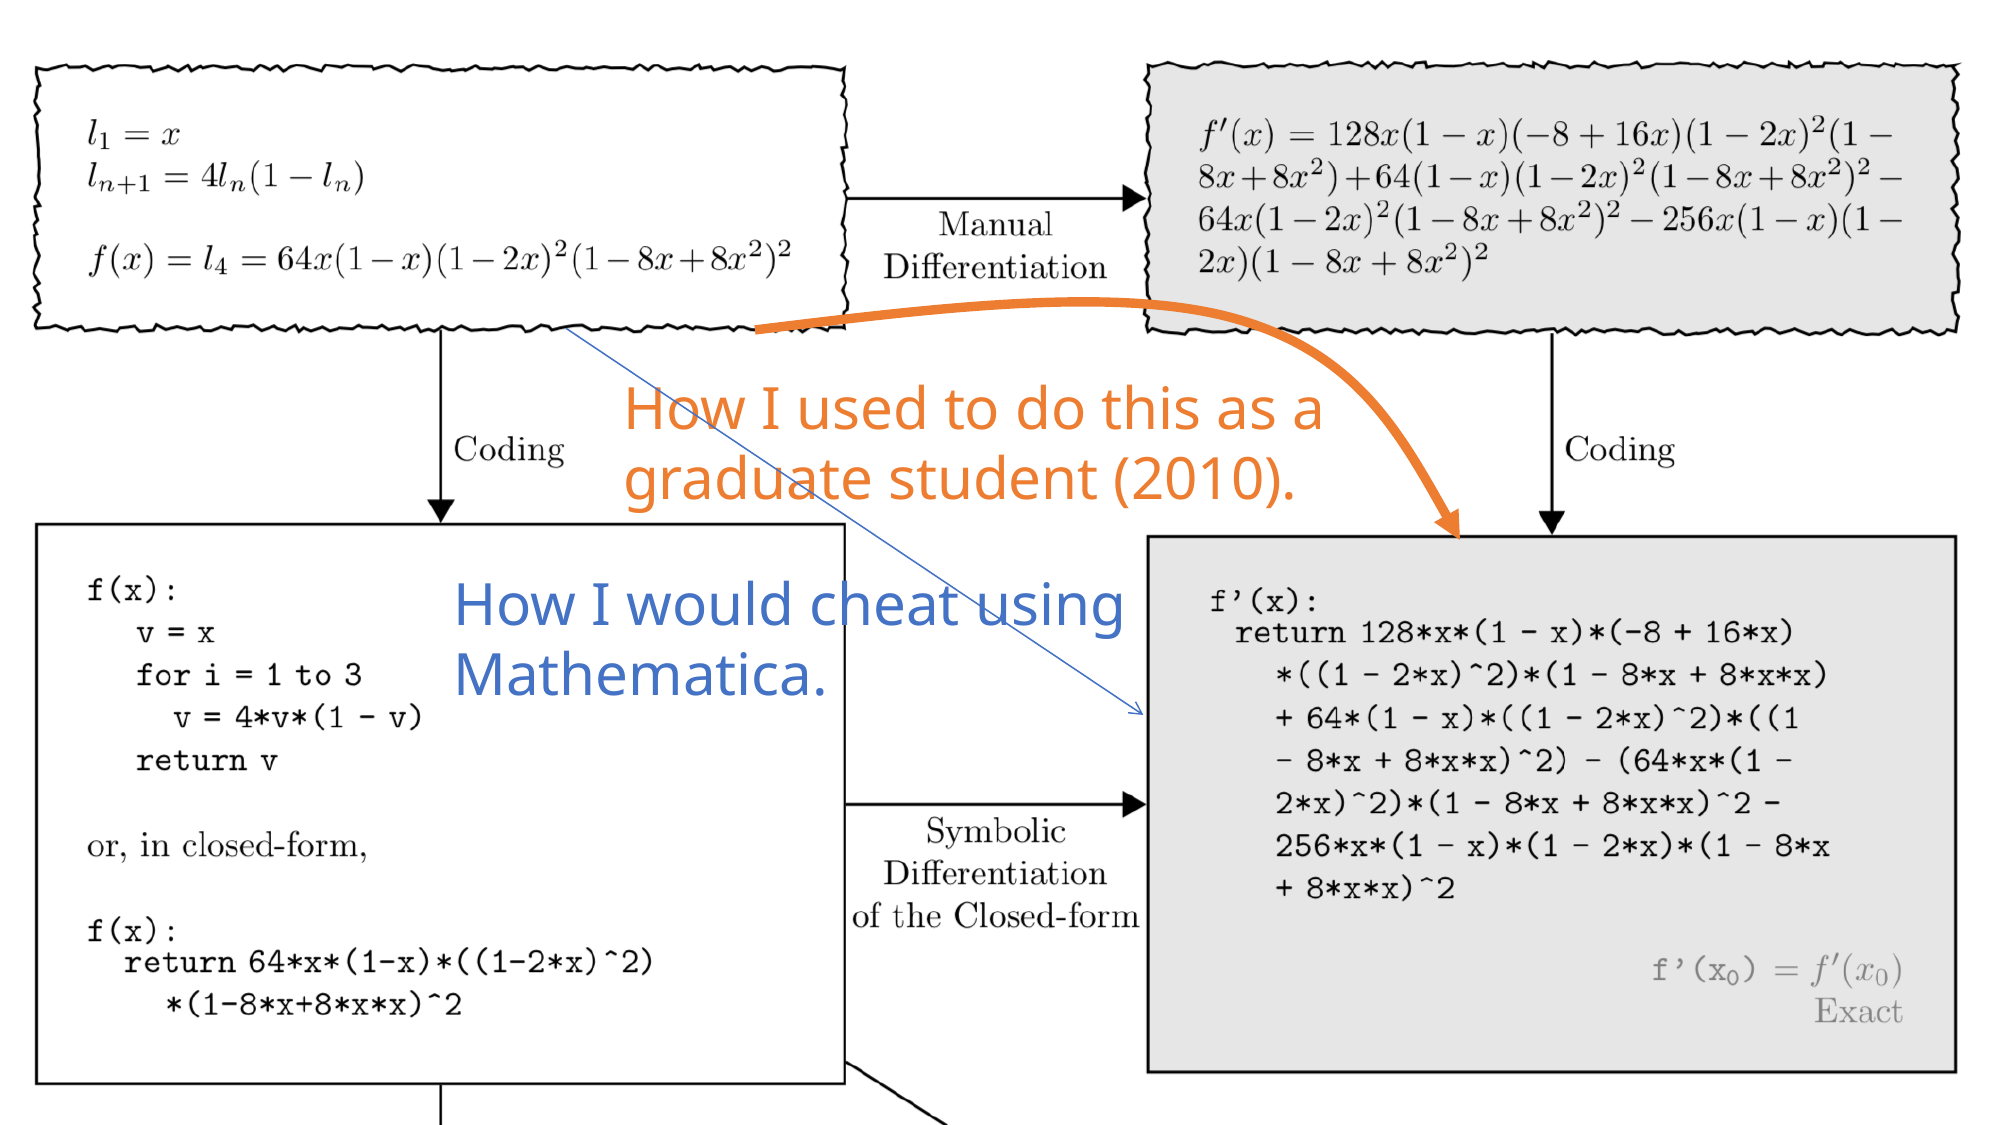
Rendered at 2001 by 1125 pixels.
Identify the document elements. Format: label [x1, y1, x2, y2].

picture [0, 48, 1996, 1125]
text_box [438, 328, 1342, 717]
text_box [608, 301, 1511, 540]
